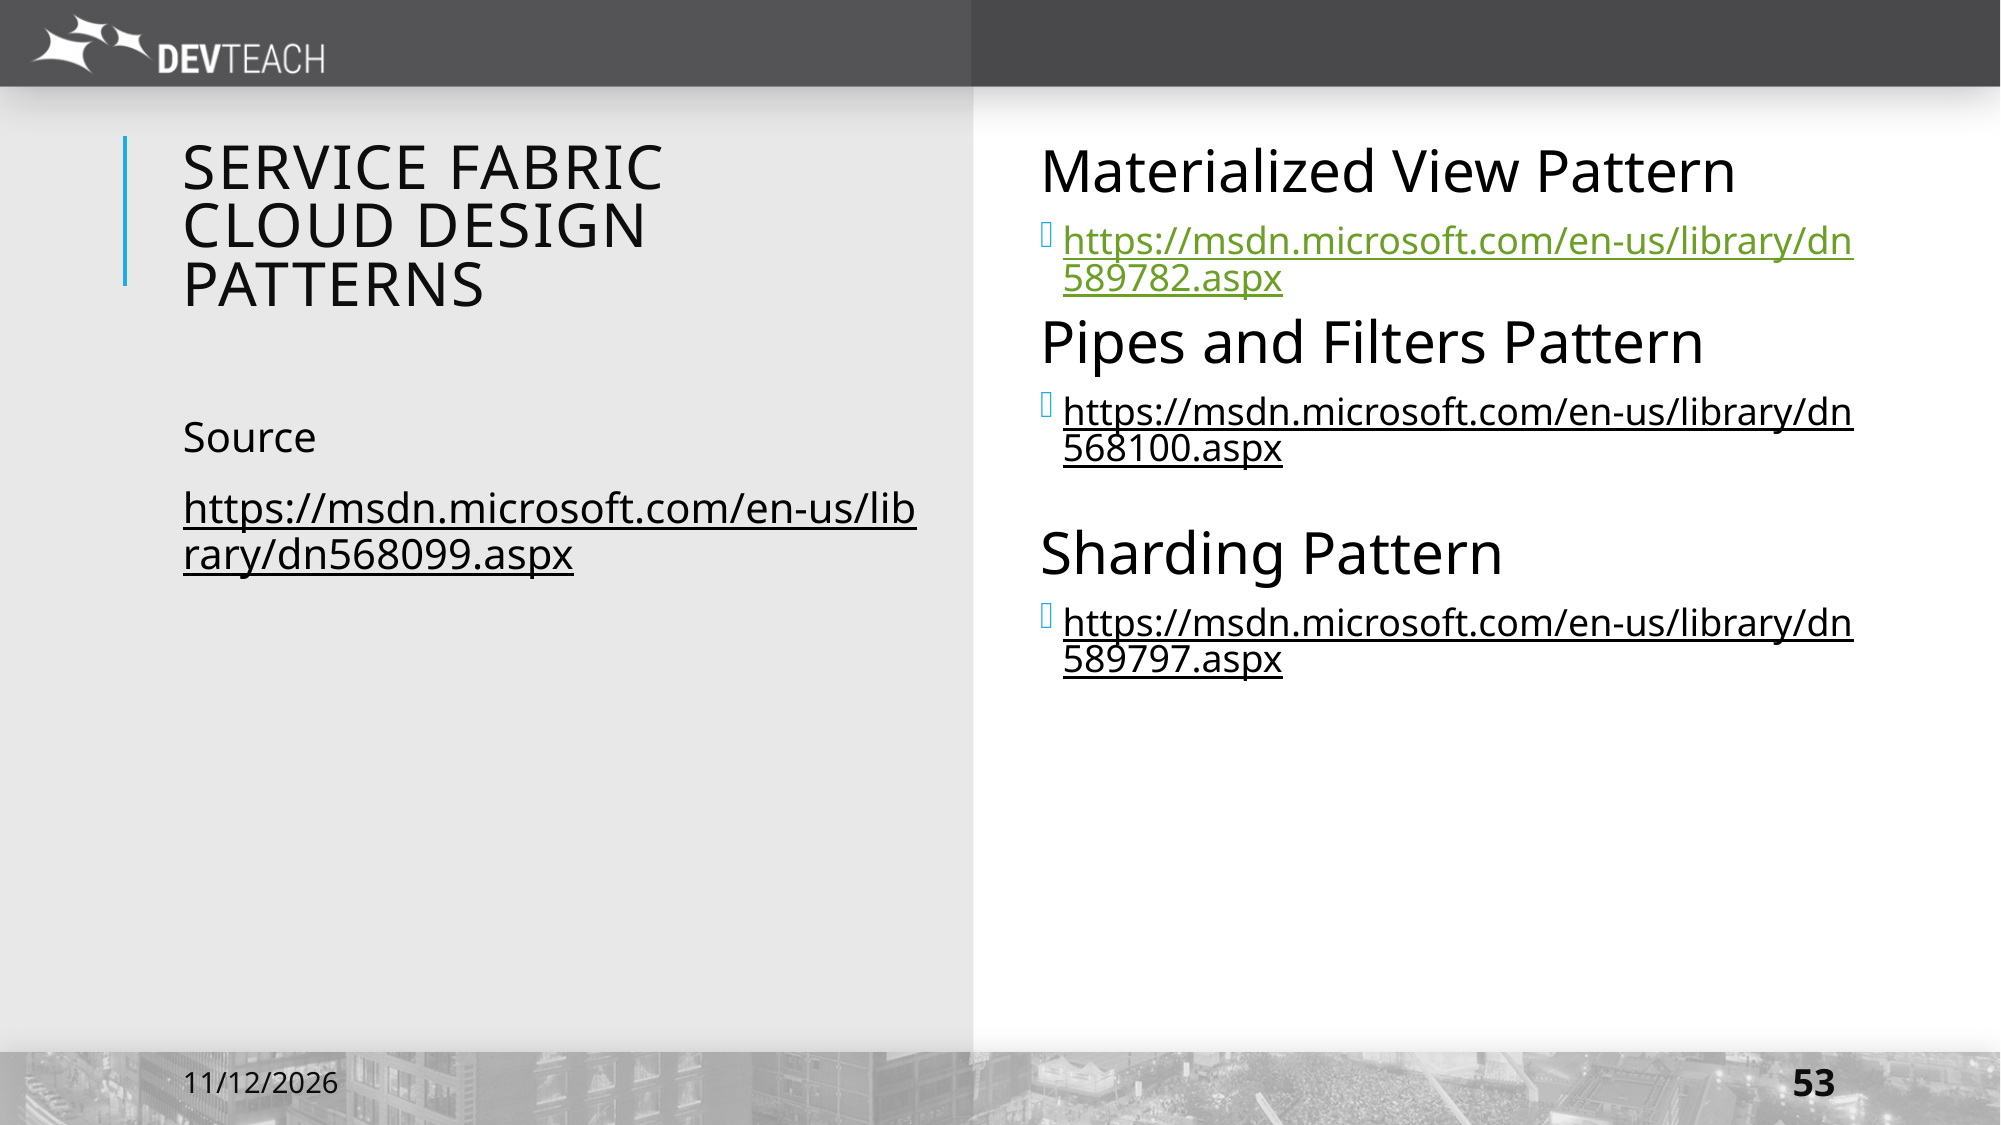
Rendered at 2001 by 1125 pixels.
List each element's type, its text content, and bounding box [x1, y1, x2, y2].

list Source https://msdn.microsoft.com/en-us/library/dn568099.aspx [168, 398, 933, 988]
title Service fabric Cloud Design Patterns [168, 135, 933, 398]
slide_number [168, 1061, 522, 1107]
picture [0, 0, 2001, 1125]
slide_number 53 [1777, 1061, 1938, 1107]
list Materialized View Pattern https://msdn.microsoft.com/en-us/library/dn589782.aspx Pipes and Filters Pattern https://msdn.microsoft.com/en-us/library/dn568100.aspx Sharding Pattern https://msdn.microsoft.com/en-us/library/dn589797.aspx [1011, 135, 1869, 986]
